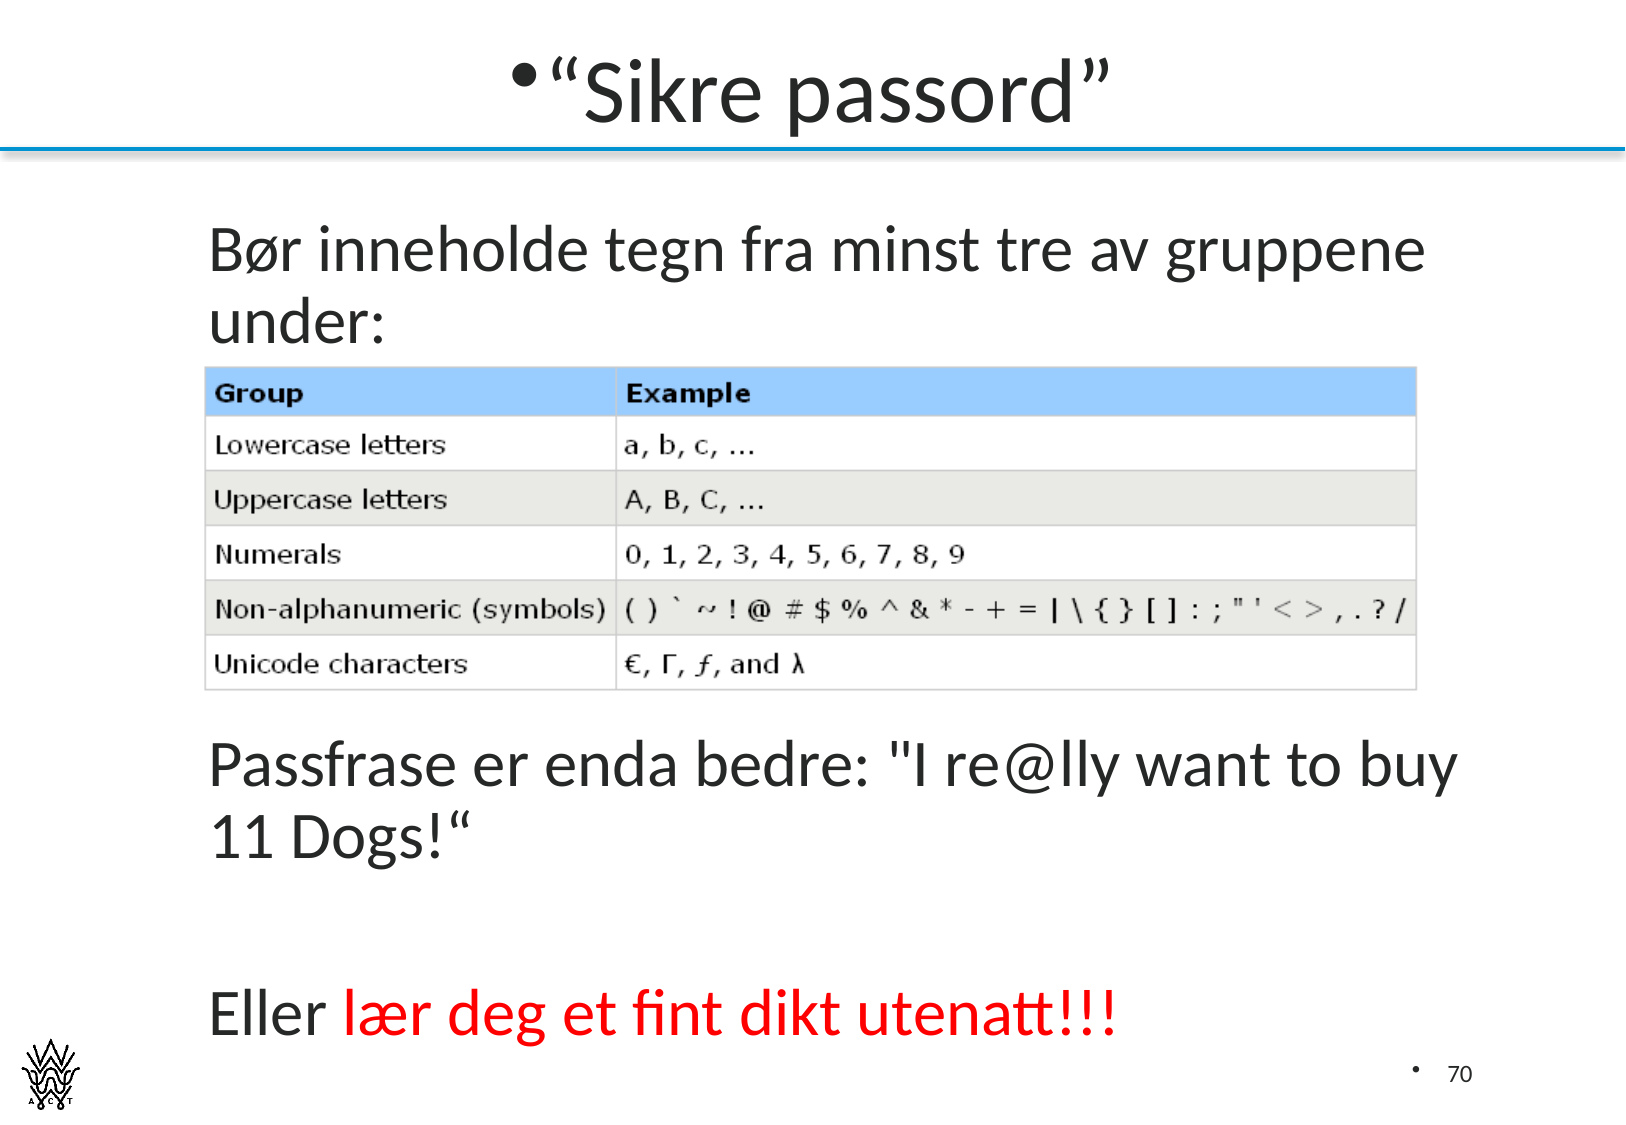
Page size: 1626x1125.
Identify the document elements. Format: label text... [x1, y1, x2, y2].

text_box 70 [1137, 1042, 1488, 1103]
text_box “Sikre passord” [137, 45, 1488, 126]
picture [199, 362, 1423, 697]
picture [0, 1023, 101, 1125]
text_box Bør inneholde tegn fra minst tre av gruppene under: Passfrase er enda bedre: "I re@lly want to buy 11 Dogs!“ Eller lær deg et fint dikt utenatt!!! [137, 206, 1488, 950]
slide_number 70 [1403, 1060, 1552, 1121]
